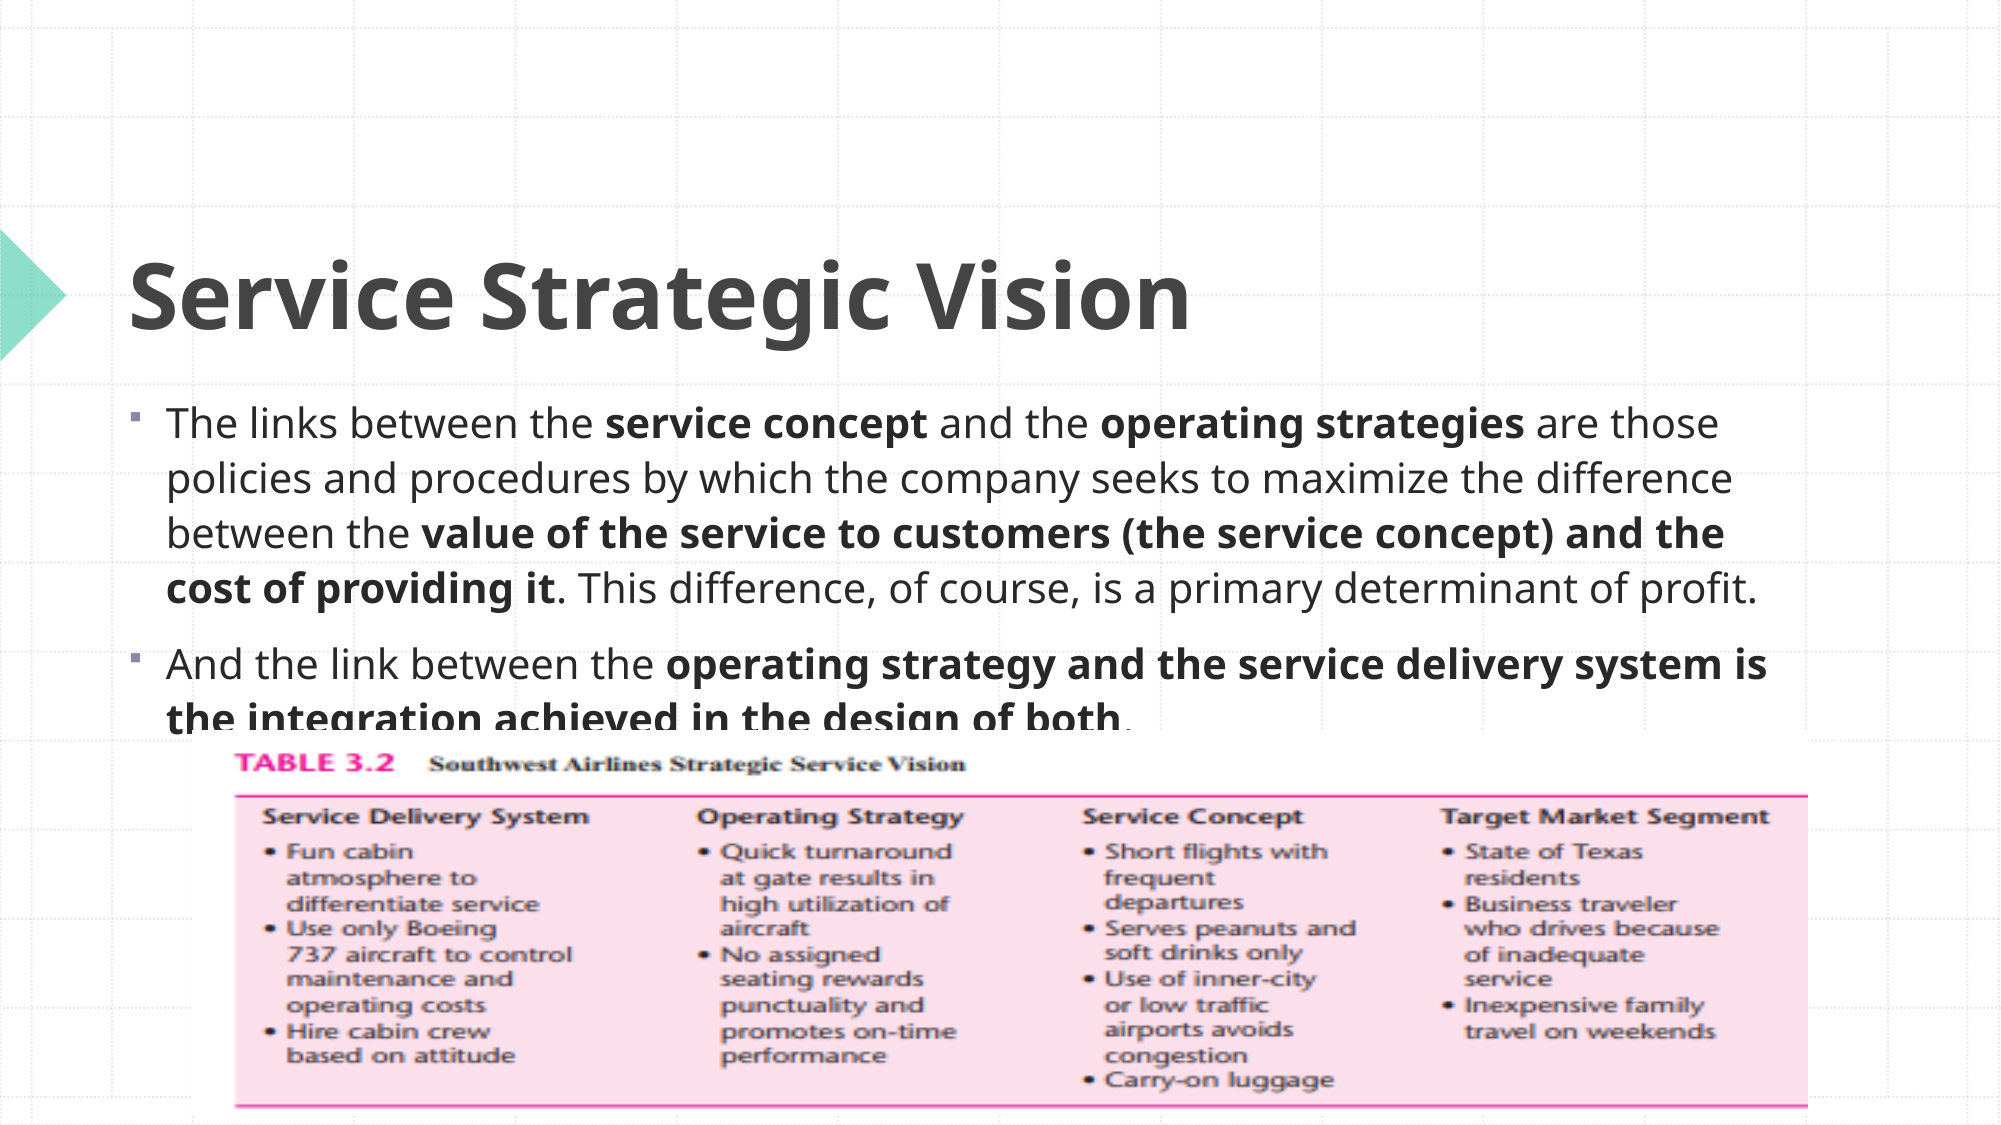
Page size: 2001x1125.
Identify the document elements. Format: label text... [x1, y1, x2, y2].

title Service Strategic Vision [113, 119, 1808, 356]
picture [192, 730, 1808, 1116]
list The links between the service concept and the operating strategies are those policies and procedures by which the company seeks to maximize the difference between the value of the service to customers (the service concept) and the cost of providing it. This difference, of course, is a primary determinant of profit. And the link between the operating strategy and the service delivery system is the integration achieved in the design of both. [113, 383, 1808, 969]
